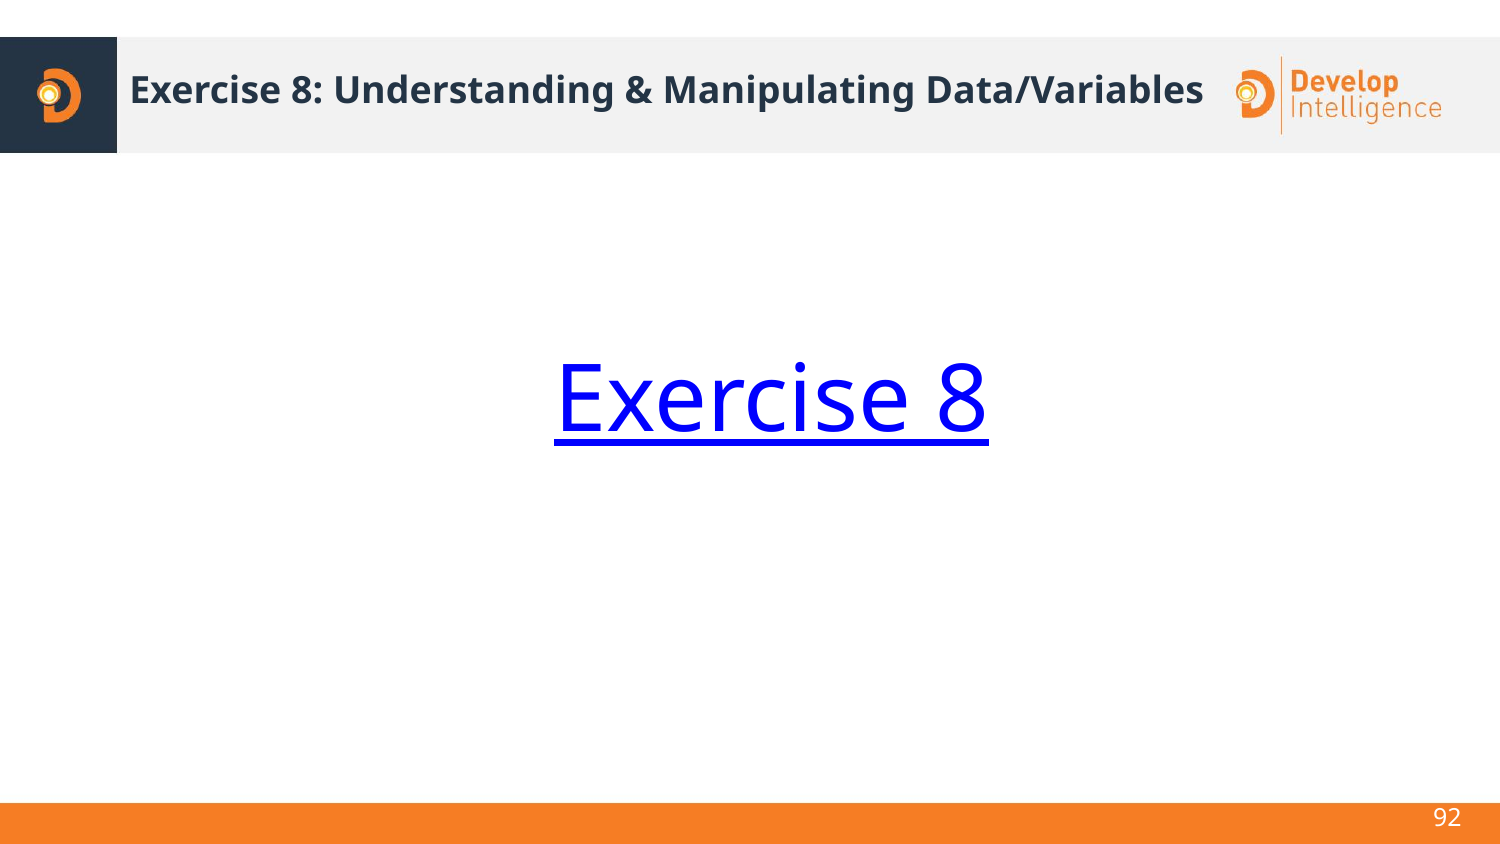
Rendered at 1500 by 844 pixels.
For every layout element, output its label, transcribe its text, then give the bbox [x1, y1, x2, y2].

picture [0, 0, 1500, 844]
slide_number <number> [1396, 800, 1499, 837]
list Exercise 8 [102, 182, 1396, 758]
title Exercise 8: Understanding & Manipulating Data/Variables [118, 36, 1500, 148]
